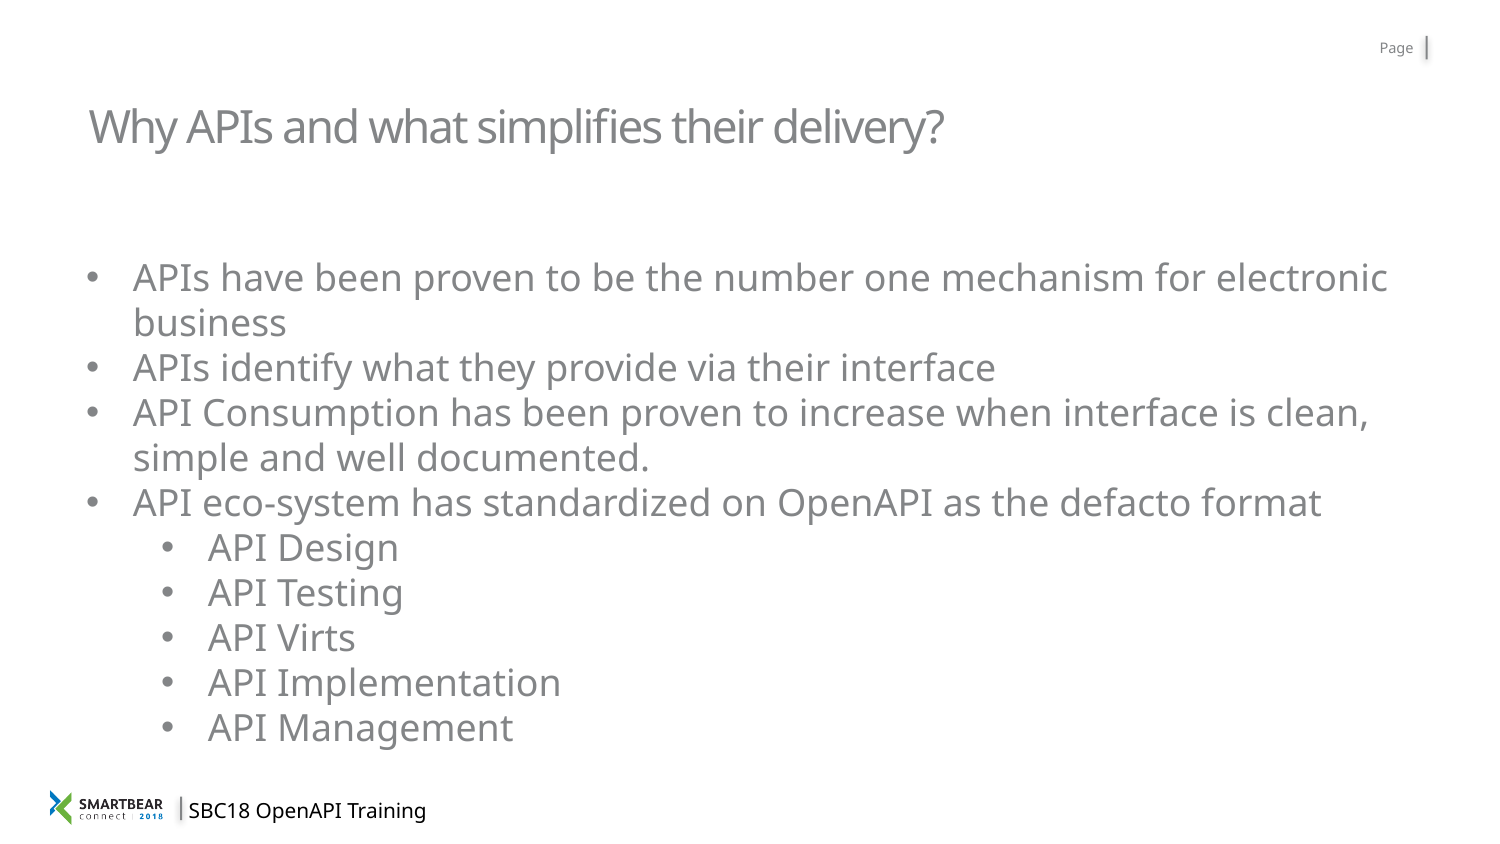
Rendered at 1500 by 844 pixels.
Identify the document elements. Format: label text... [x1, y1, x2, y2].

text_box APIs have been proven to be the number one mechanism for electronic business APIs identify what they provide via their interface API Consumption has been proven to increase when interface is clean, simple and well documented. API eco-system has standardized on OpenAPI as the defacto format API Design API Testing API Virts API Implementation API Management [71, 246, 1455, 802]
title Why APIs and what simplifies their delivery? [88, 98, 1412, 158]
text_box SBC18 OpenAPI Training [181, 802, 763, 830]
picture [40, 786, 181, 829]
